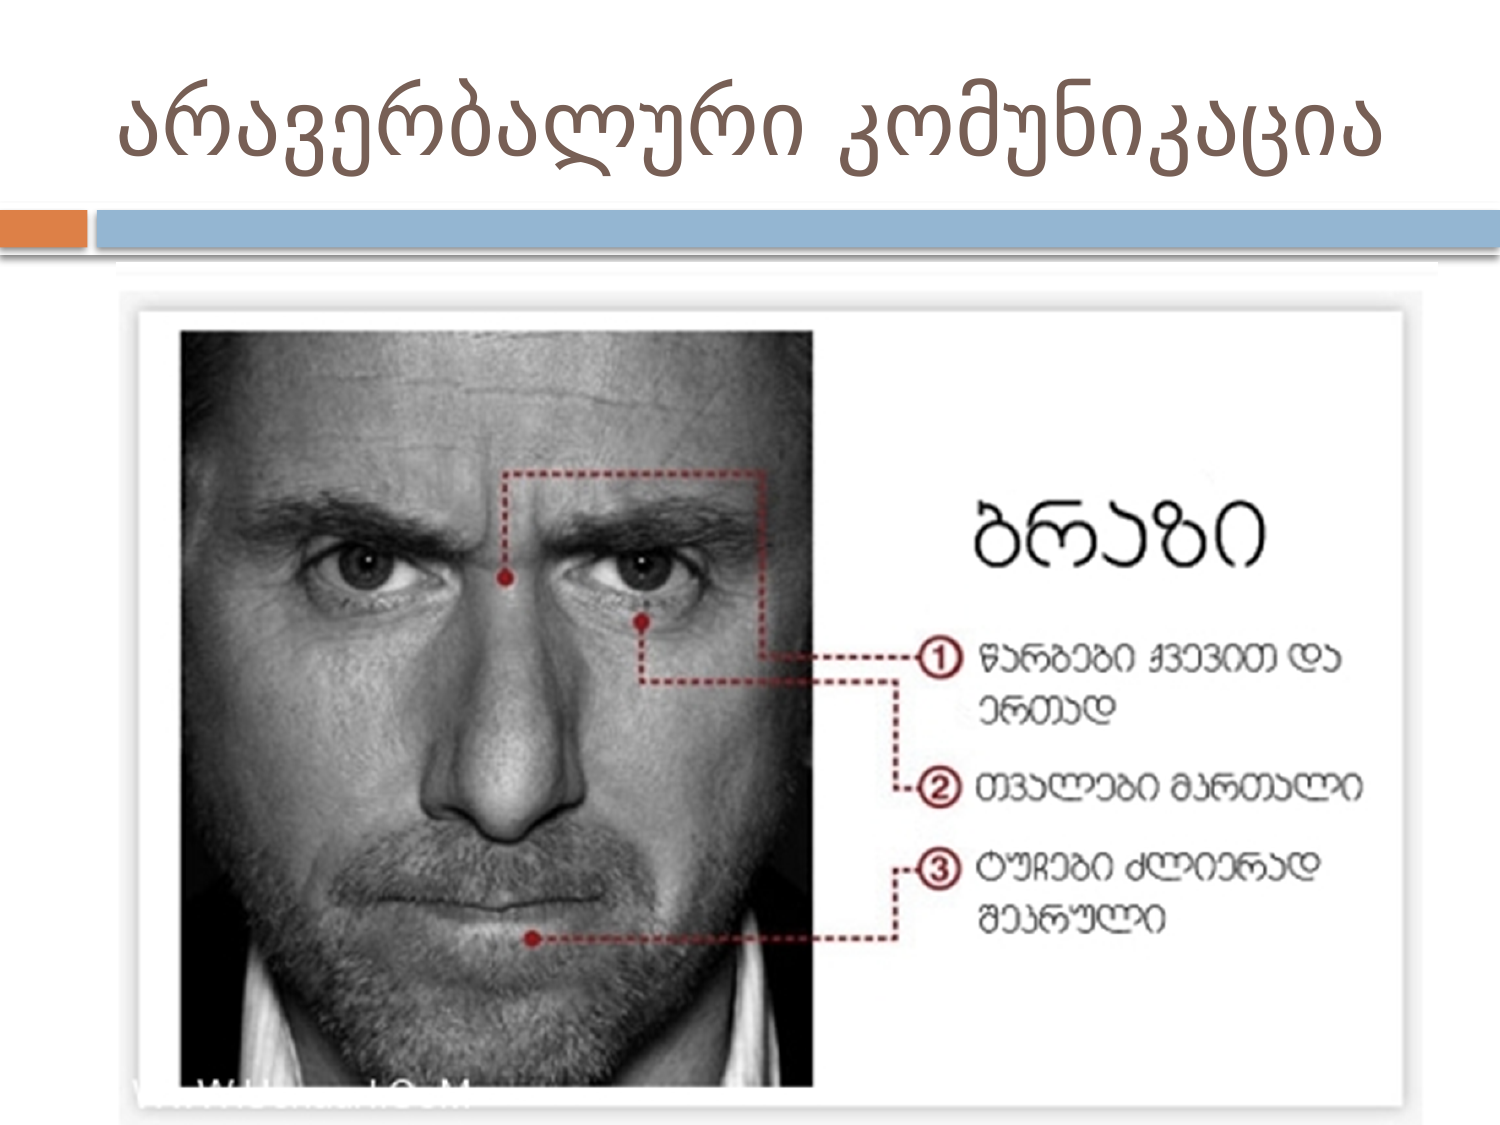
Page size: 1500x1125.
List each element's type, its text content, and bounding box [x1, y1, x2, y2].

picture [116, 262, 1439, 1125]
title არავერბალური კომუნიკაცია [100, 37, 1438, 200]
